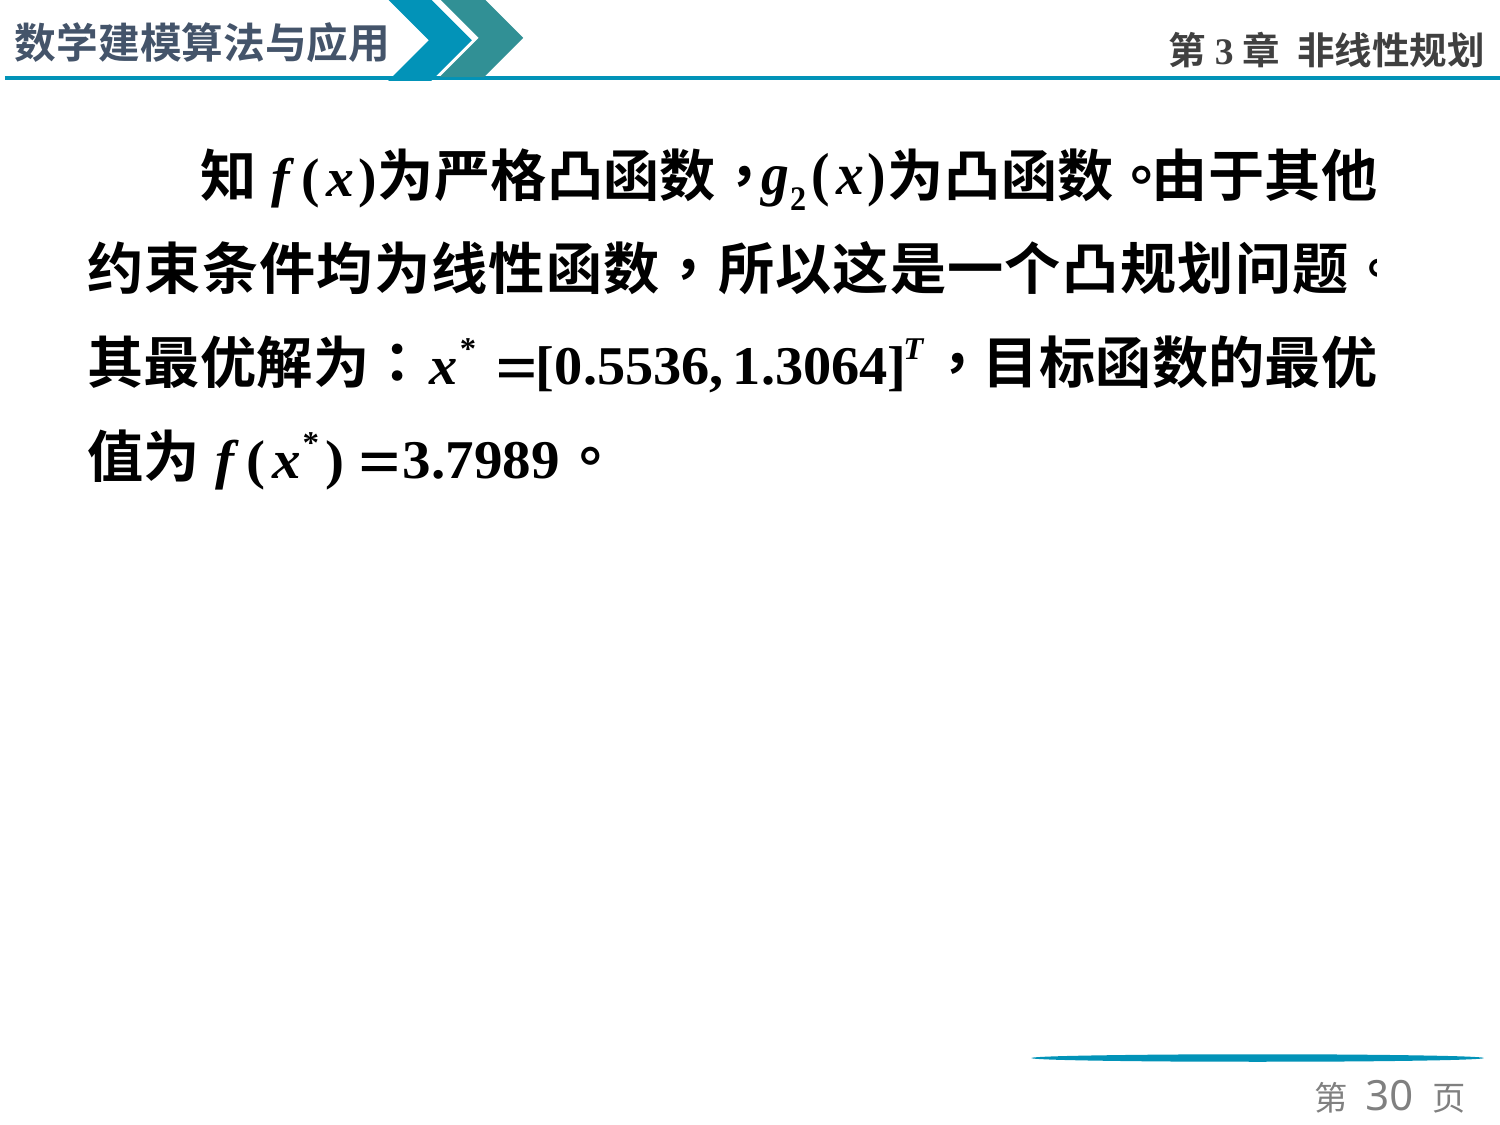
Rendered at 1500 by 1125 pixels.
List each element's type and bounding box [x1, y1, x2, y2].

text_box [87, 131, 1377, 594]
